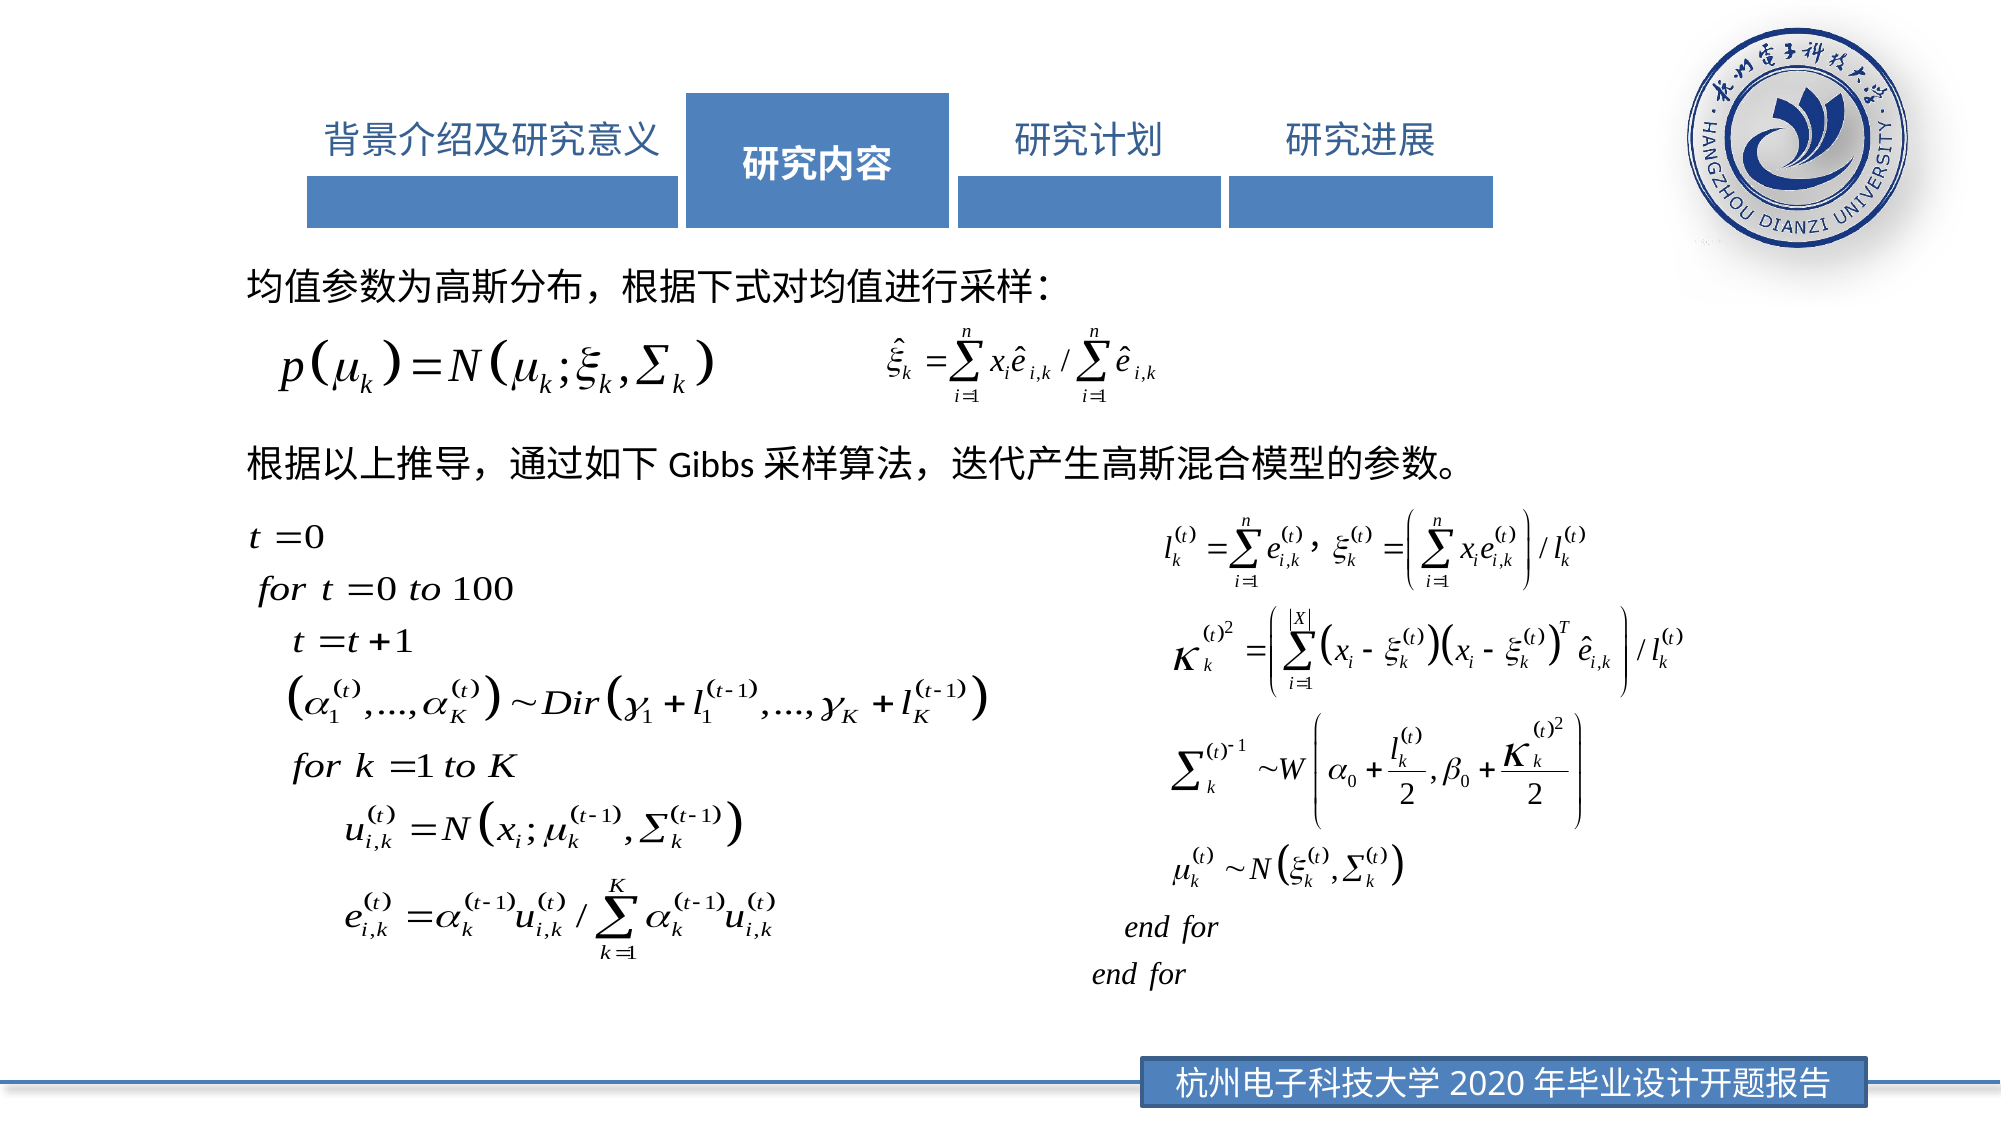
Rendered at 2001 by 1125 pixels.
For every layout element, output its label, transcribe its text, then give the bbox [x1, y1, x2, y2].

table_header 研究内容 [686, 93, 949, 228]
table_cell [1229, 176, 1493, 228]
text_box 根据以上推导，通过如下Gibbs采样算法，迭代产生高斯混合模型的参数。 [232, 433, 1532, 493]
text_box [243, 516, 994, 1012]
table_header 研究进展 [1229, 93, 1494, 167]
table_header 研究计划 [958, 93, 1221, 167]
table_header 背景介绍及研究意义 [307, 93, 678, 167]
table_cell [307, 176, 678, 228]
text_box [267, 329, 718, 410]
picture [1679, 19, 1916, 256]
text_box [1087, 503, 1692, 998]
table_cell [958, 176, 1221, 228]
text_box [881, 315, 1166, 410]
